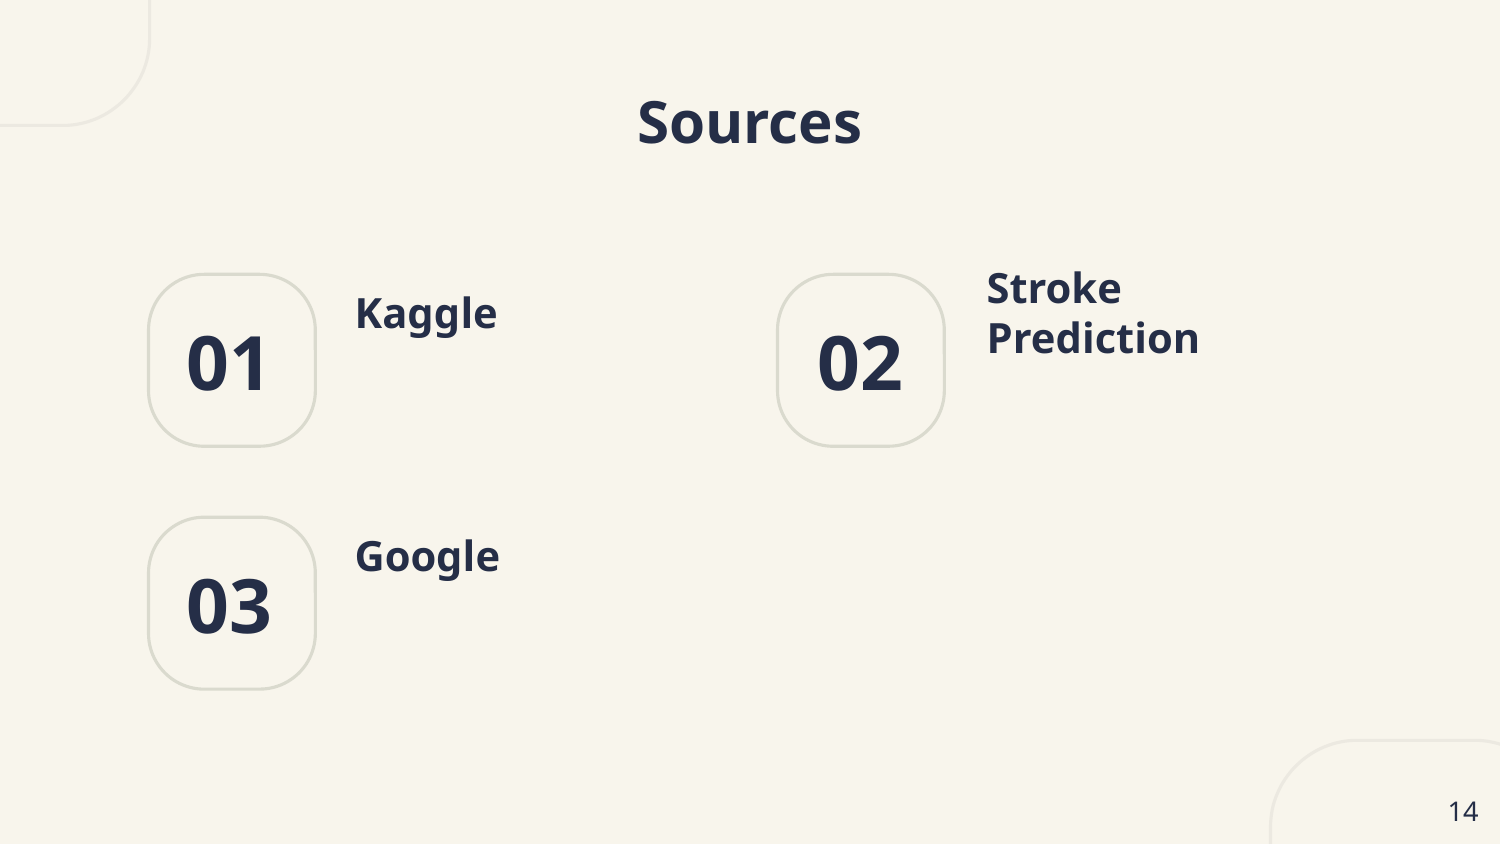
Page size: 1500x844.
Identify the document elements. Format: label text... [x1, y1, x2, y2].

title 02 [774, 274, 947, 447]
title Google [339, 511, 718, 598]
title 03 [143, 517, 316, 690]
title Kaggle [339, 268, 718, 356]
title Stroke Prediction [971, 268, 1350, 356]
slide_number ‹#› [1403, 779, 1494, 844]
title Sources [118, 72, 1382, 167]
title 01 [143, 274, 316, 447]
